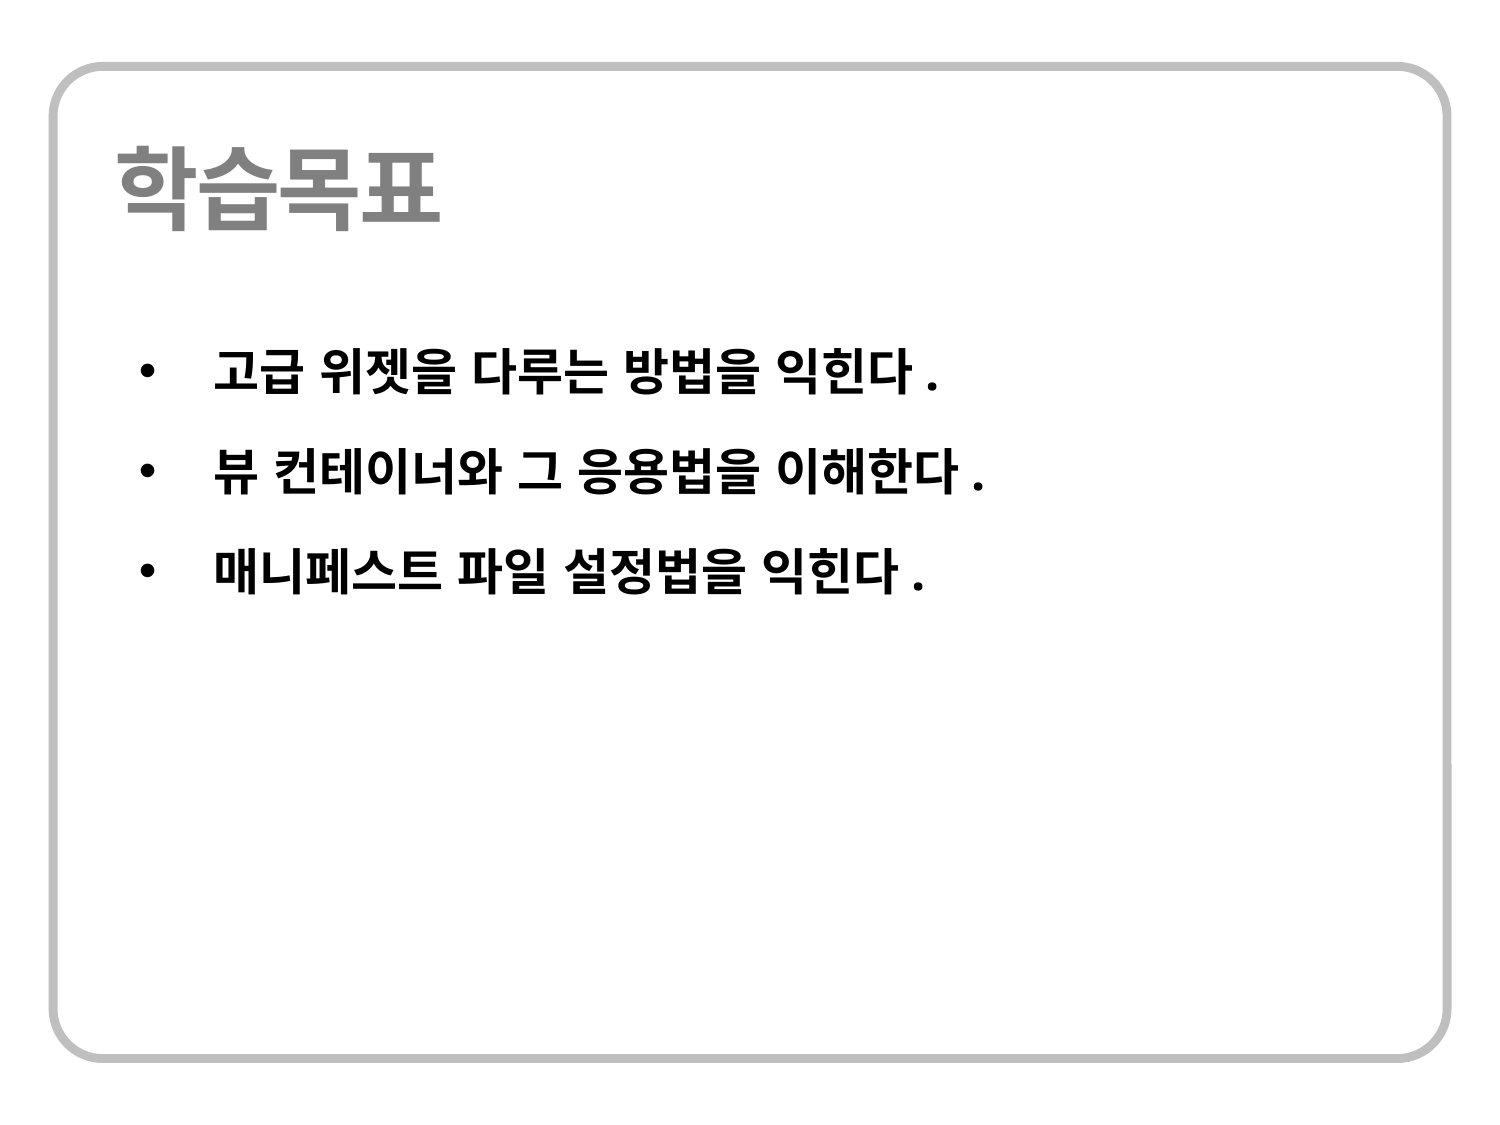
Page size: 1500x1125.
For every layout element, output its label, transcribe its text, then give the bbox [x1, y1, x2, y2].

list 고급 위젯을 다루는 방법을 익힌다. 뷰 컨테이너와 그 응용법을 이해한다. 매니페스트 파일 설정법을 익힌다. [123, 302, 1389, 977]
